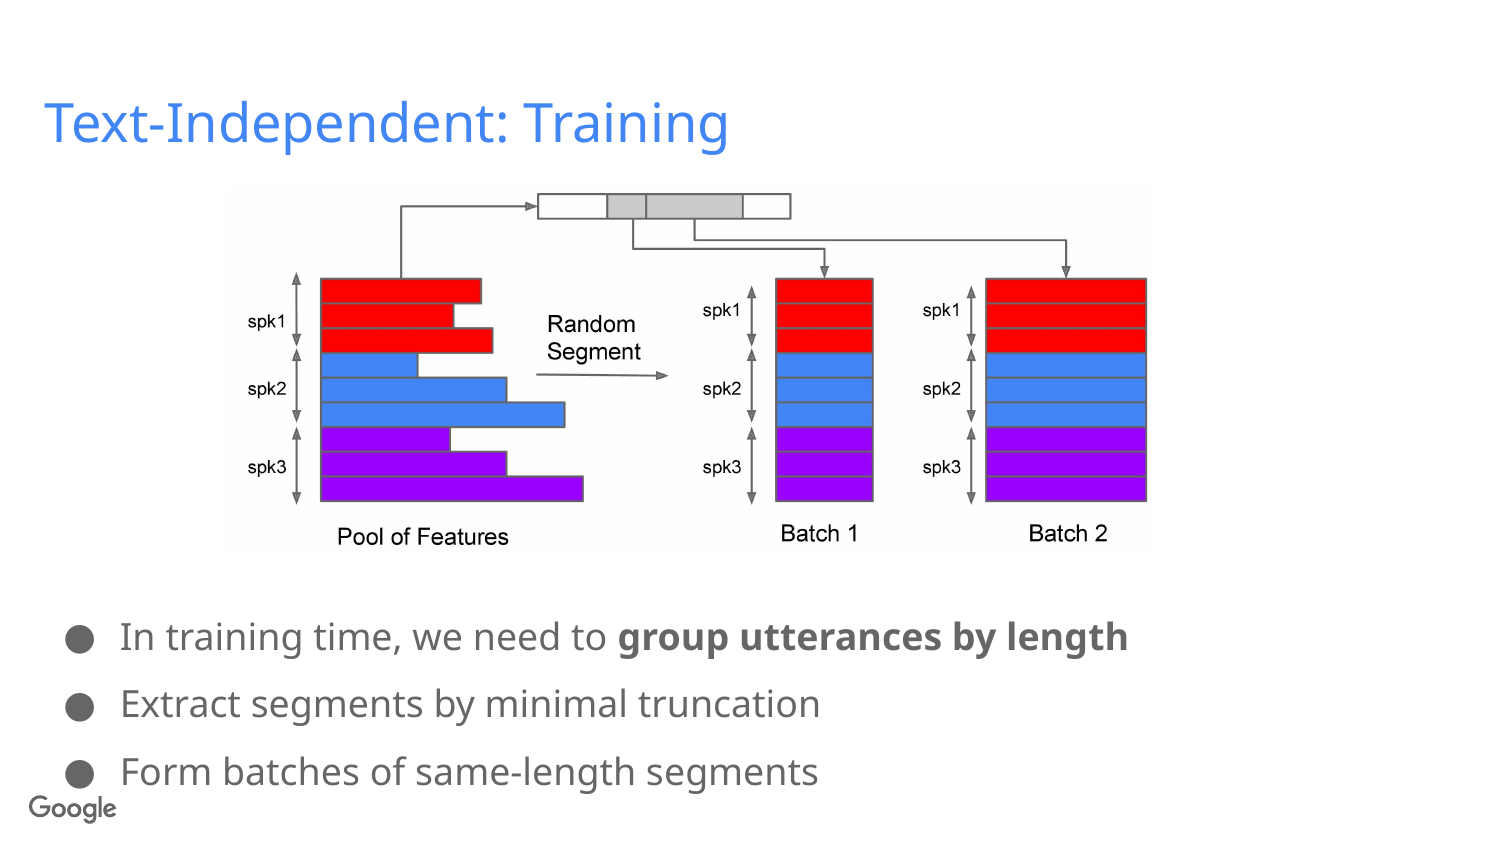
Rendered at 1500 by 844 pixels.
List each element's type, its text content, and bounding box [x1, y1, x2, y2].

picture [225, 186, 1156, 553]
title Text-Independent: Training [29, 73, 1471, 168]
list In training time, we need to group utterances by length Extract segments by minimal truncation Form batches of same-length segments [29, 575, 1471, 797]
